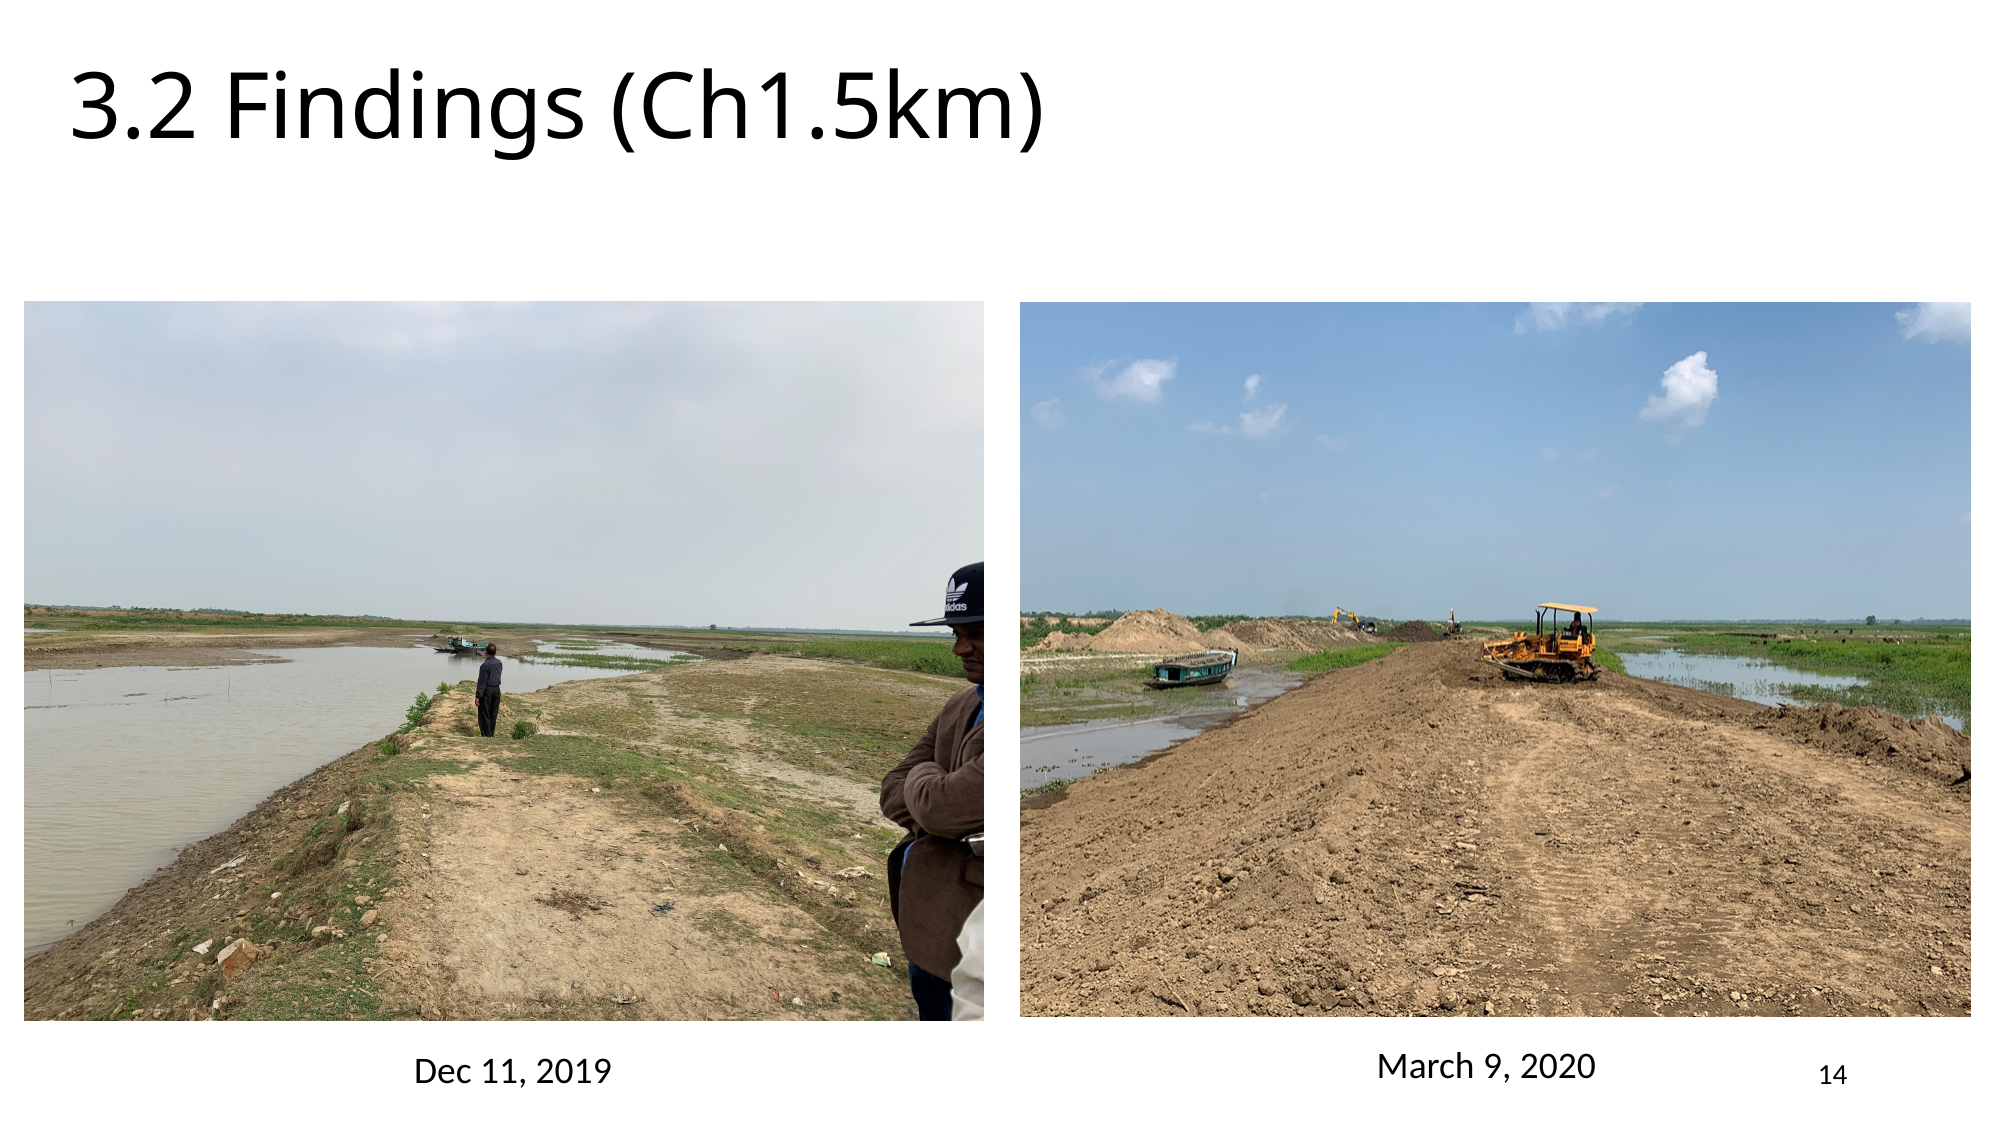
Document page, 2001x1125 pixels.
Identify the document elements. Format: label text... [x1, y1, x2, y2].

slide_number 14 [1412, 1042, 1863, 1103]
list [1020, 302, 1971, 1017]
text_box Dec 11, 2019 [399, 1038, 627, 1099]
picture [24, 301, 984, 1021]
text_box March 9, 2020 [1361, 1034, 1611, 1094]
title 3.2 Findings (Ch1.5km) [54, 0, 1780, 218]
